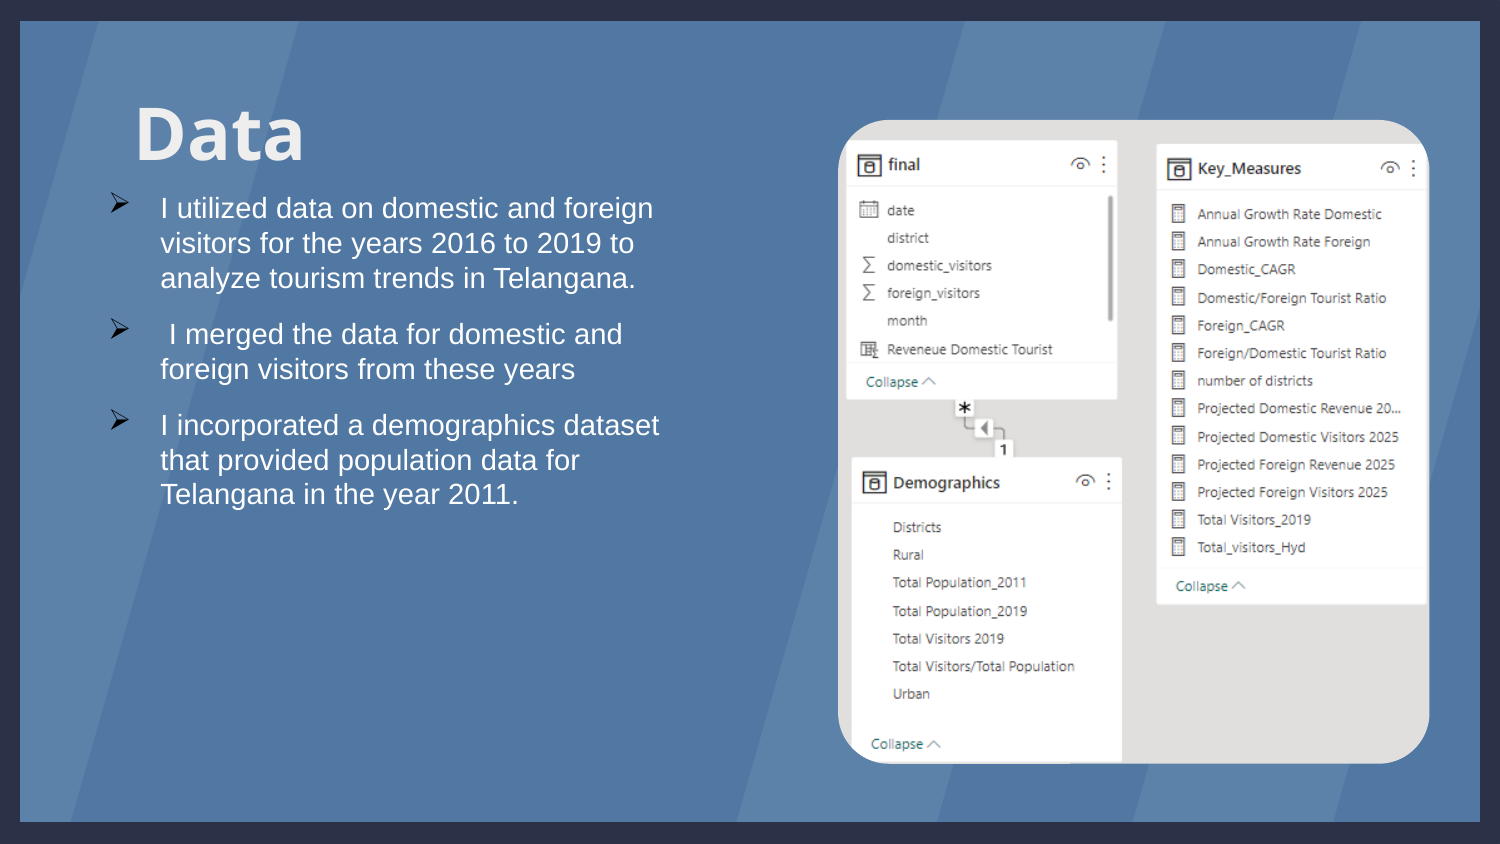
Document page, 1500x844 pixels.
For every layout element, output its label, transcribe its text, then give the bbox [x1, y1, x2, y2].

title Data [118, 72, 1382, 167]
text_box I utilized data on domestic and foreign visitors for the years 2016 to 2019 to analyze tourism trends in Telangana. I merged the data for domestic and foreign visitors from these years I incorporated a demographics dataset that provided population data for Telangana in the year 2011. [70, 174, 731, 670]
picture [837, 119, 1430, 764]
